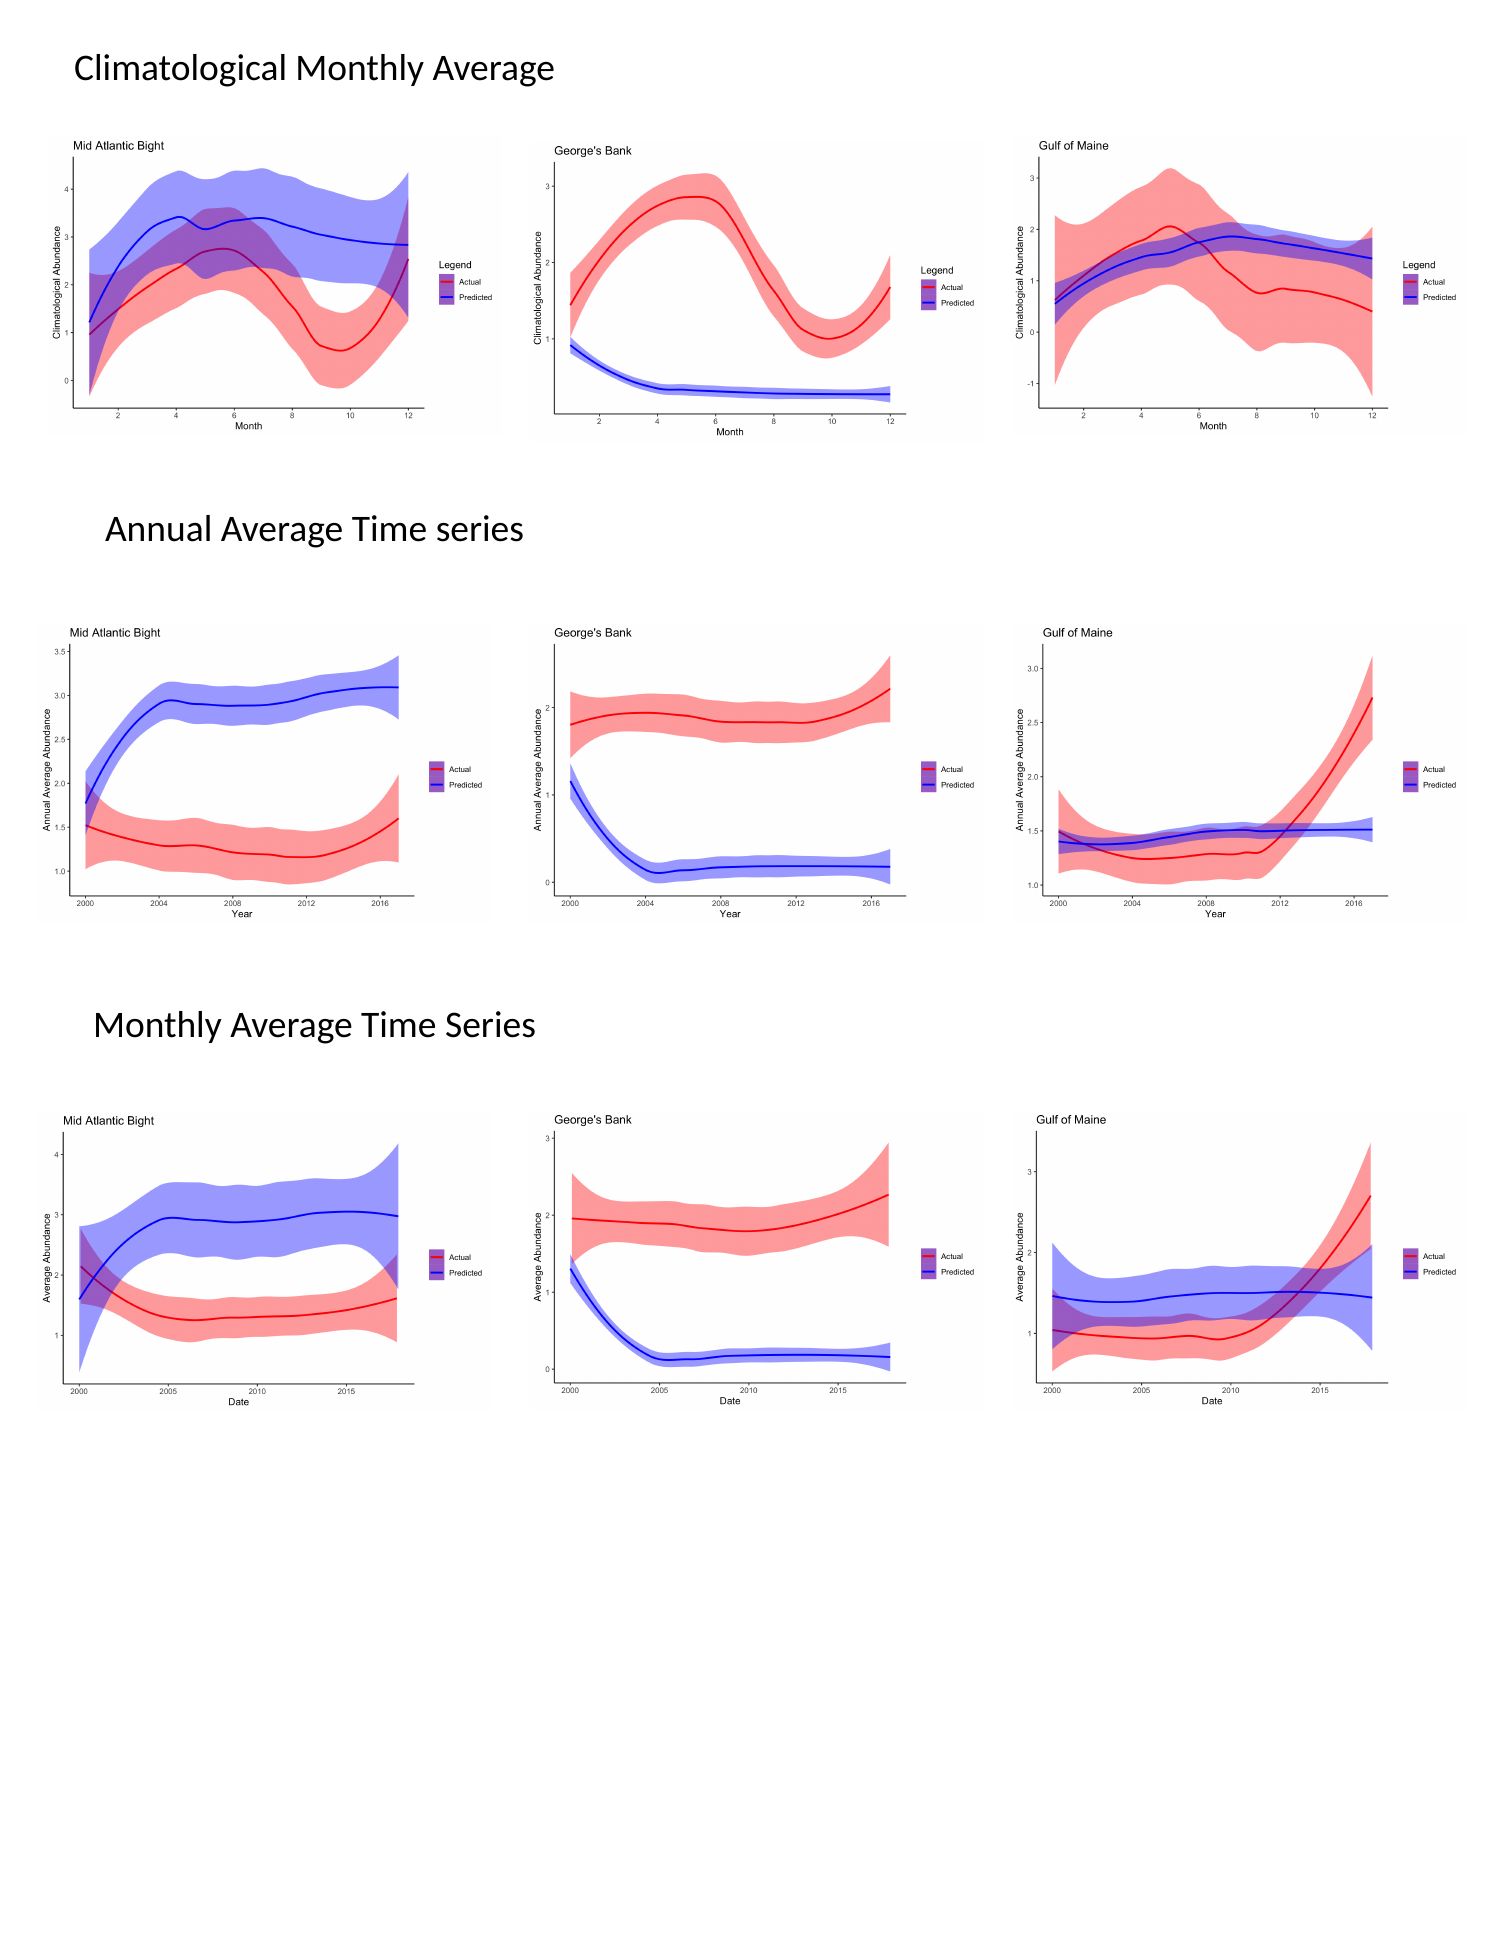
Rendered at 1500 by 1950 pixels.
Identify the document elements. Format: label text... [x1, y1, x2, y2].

picture [1011, 1110, 1466, 1411]
picture [1011, 135, 1466, 436]
picture [37, 623, 492, 924]
picture [48, 135, 502, 436]
picture [529, 1110, 984, 1411]
picture [529, 623, 984, 924]
text_box Monthly Average Time Series [8, 992, 621, 1052]
text_box Annual Average Time series [8, 496, 621, 557]
picture [37, 1111, 492, 1412]
picture [1011, 623, 1466, 924]
text_box Climatological Monthly Average [8, 35, 621, 95]
picture [529, 141, 984, 442]
